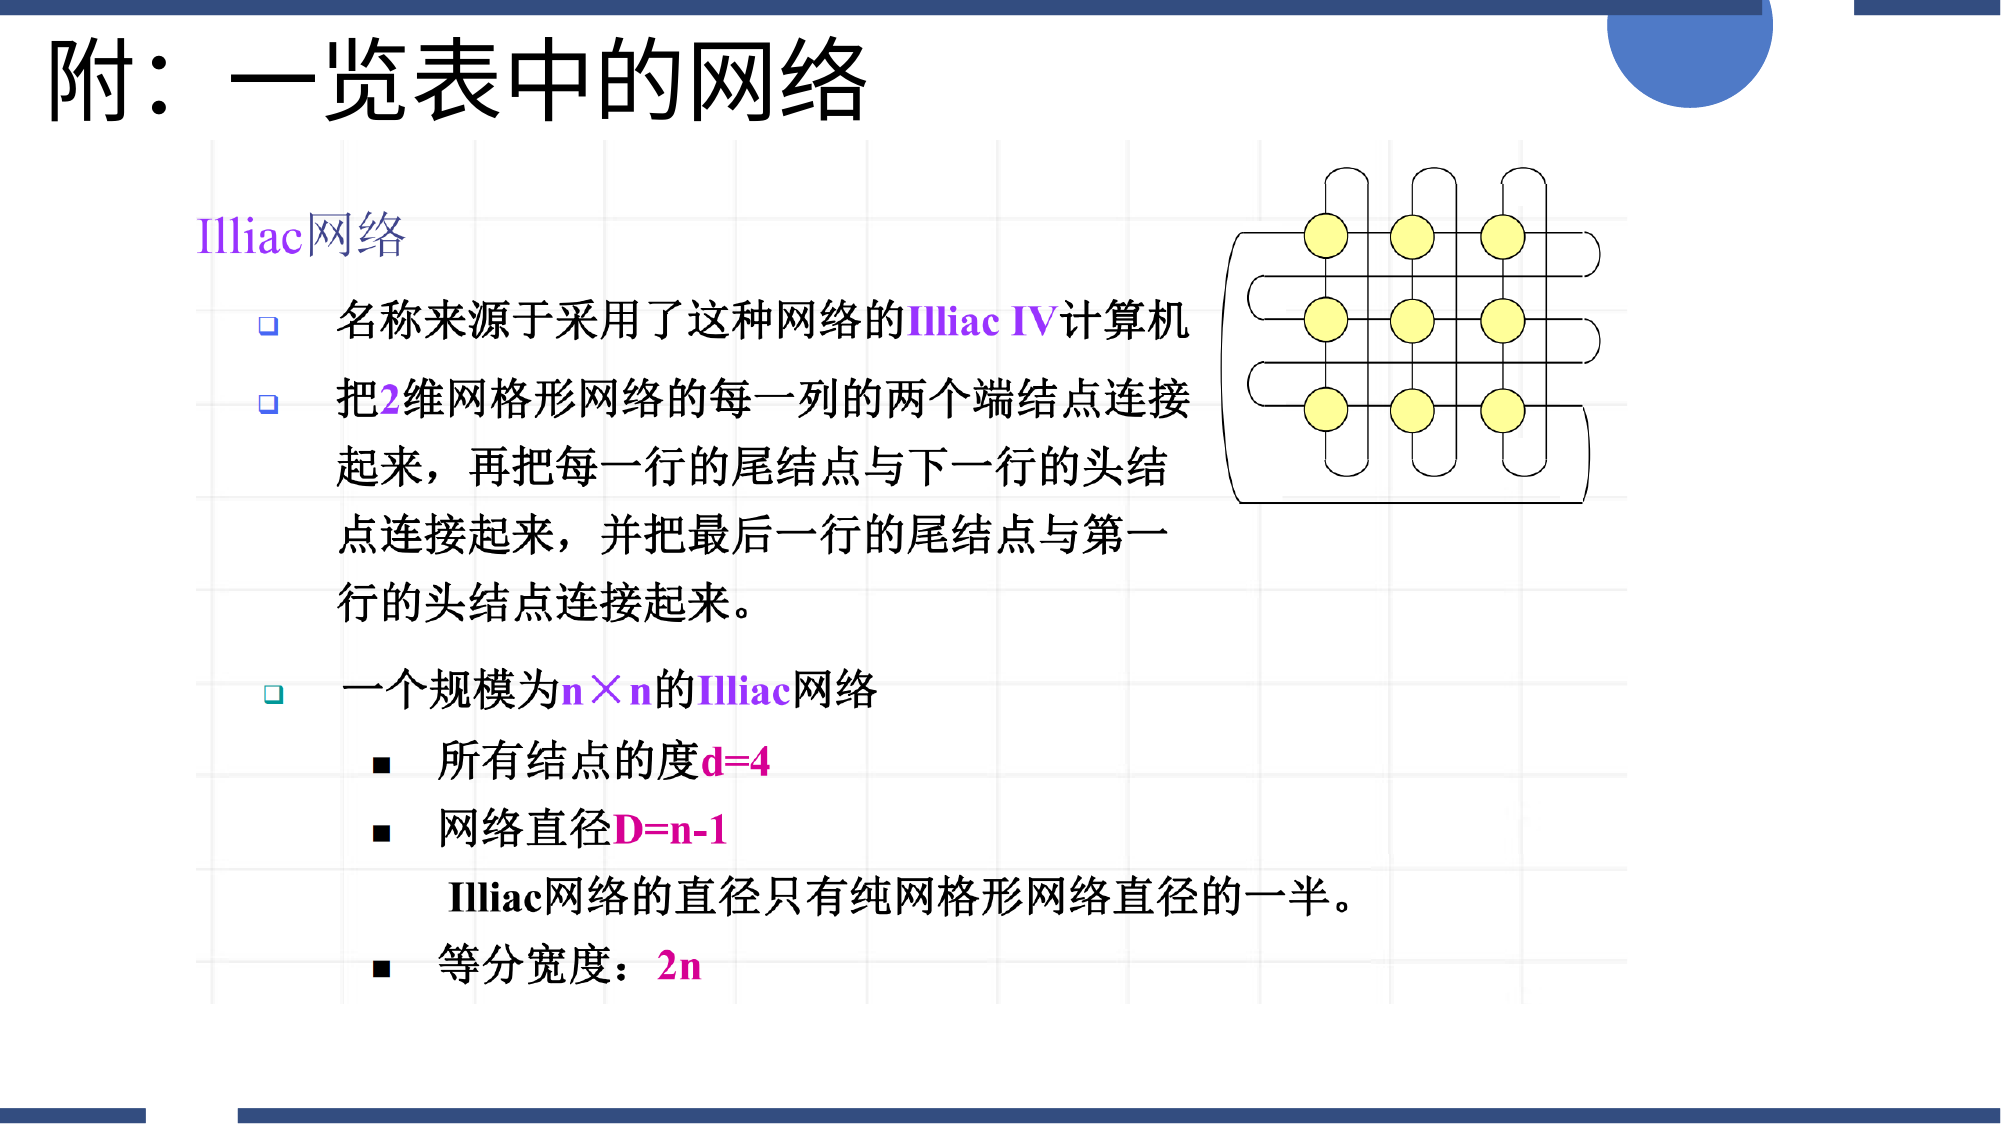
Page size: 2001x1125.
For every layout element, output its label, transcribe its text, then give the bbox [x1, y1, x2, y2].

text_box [196, 140, 1628, 1004]
text_box 附：一览表中的网络 [29, 27, 1103, 106]
